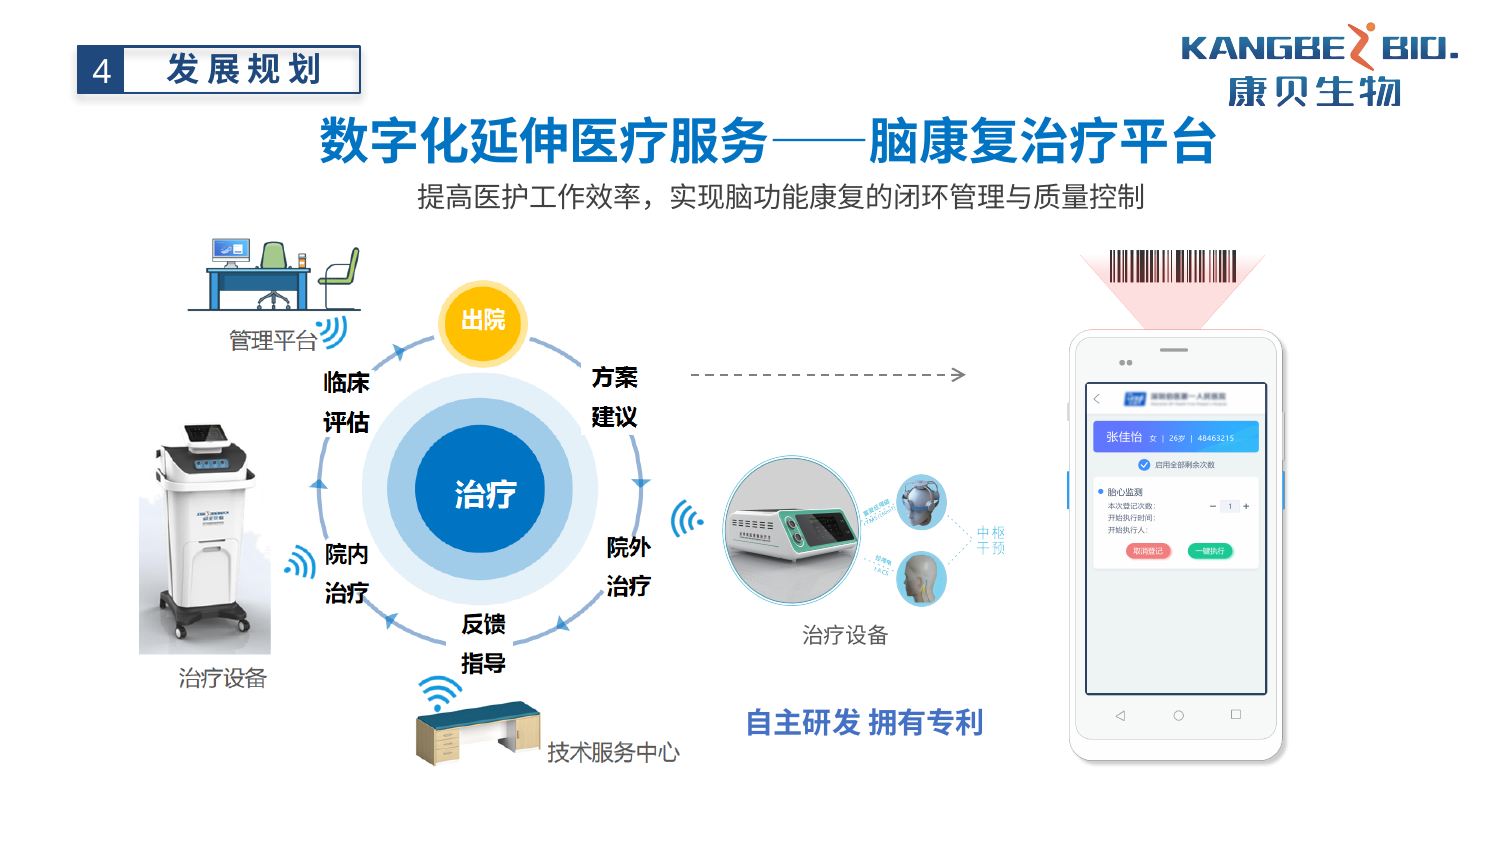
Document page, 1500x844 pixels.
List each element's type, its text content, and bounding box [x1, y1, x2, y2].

picture [1162, 0, 1476, 117]
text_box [77, 40, 366, 99]
text_box 自主研发 拥有专利 [729, 696, 1001, 747]
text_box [1066, 250, 1290, 769]
text_box [722, 455, 1005, 607]
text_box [137, 221, 687, 774]
text_box 治疗设备 [787, 607, 906, 656]
text_box 提高医护工作效率，实现脑功能康复的闭环管理与质量控制 [402, 184, 1161, 221]
picture [667, 497, 712, 542]
text_box 数字化延伸医疗服务——脑康复治疗平台 [122, 109, 1417, 184]
